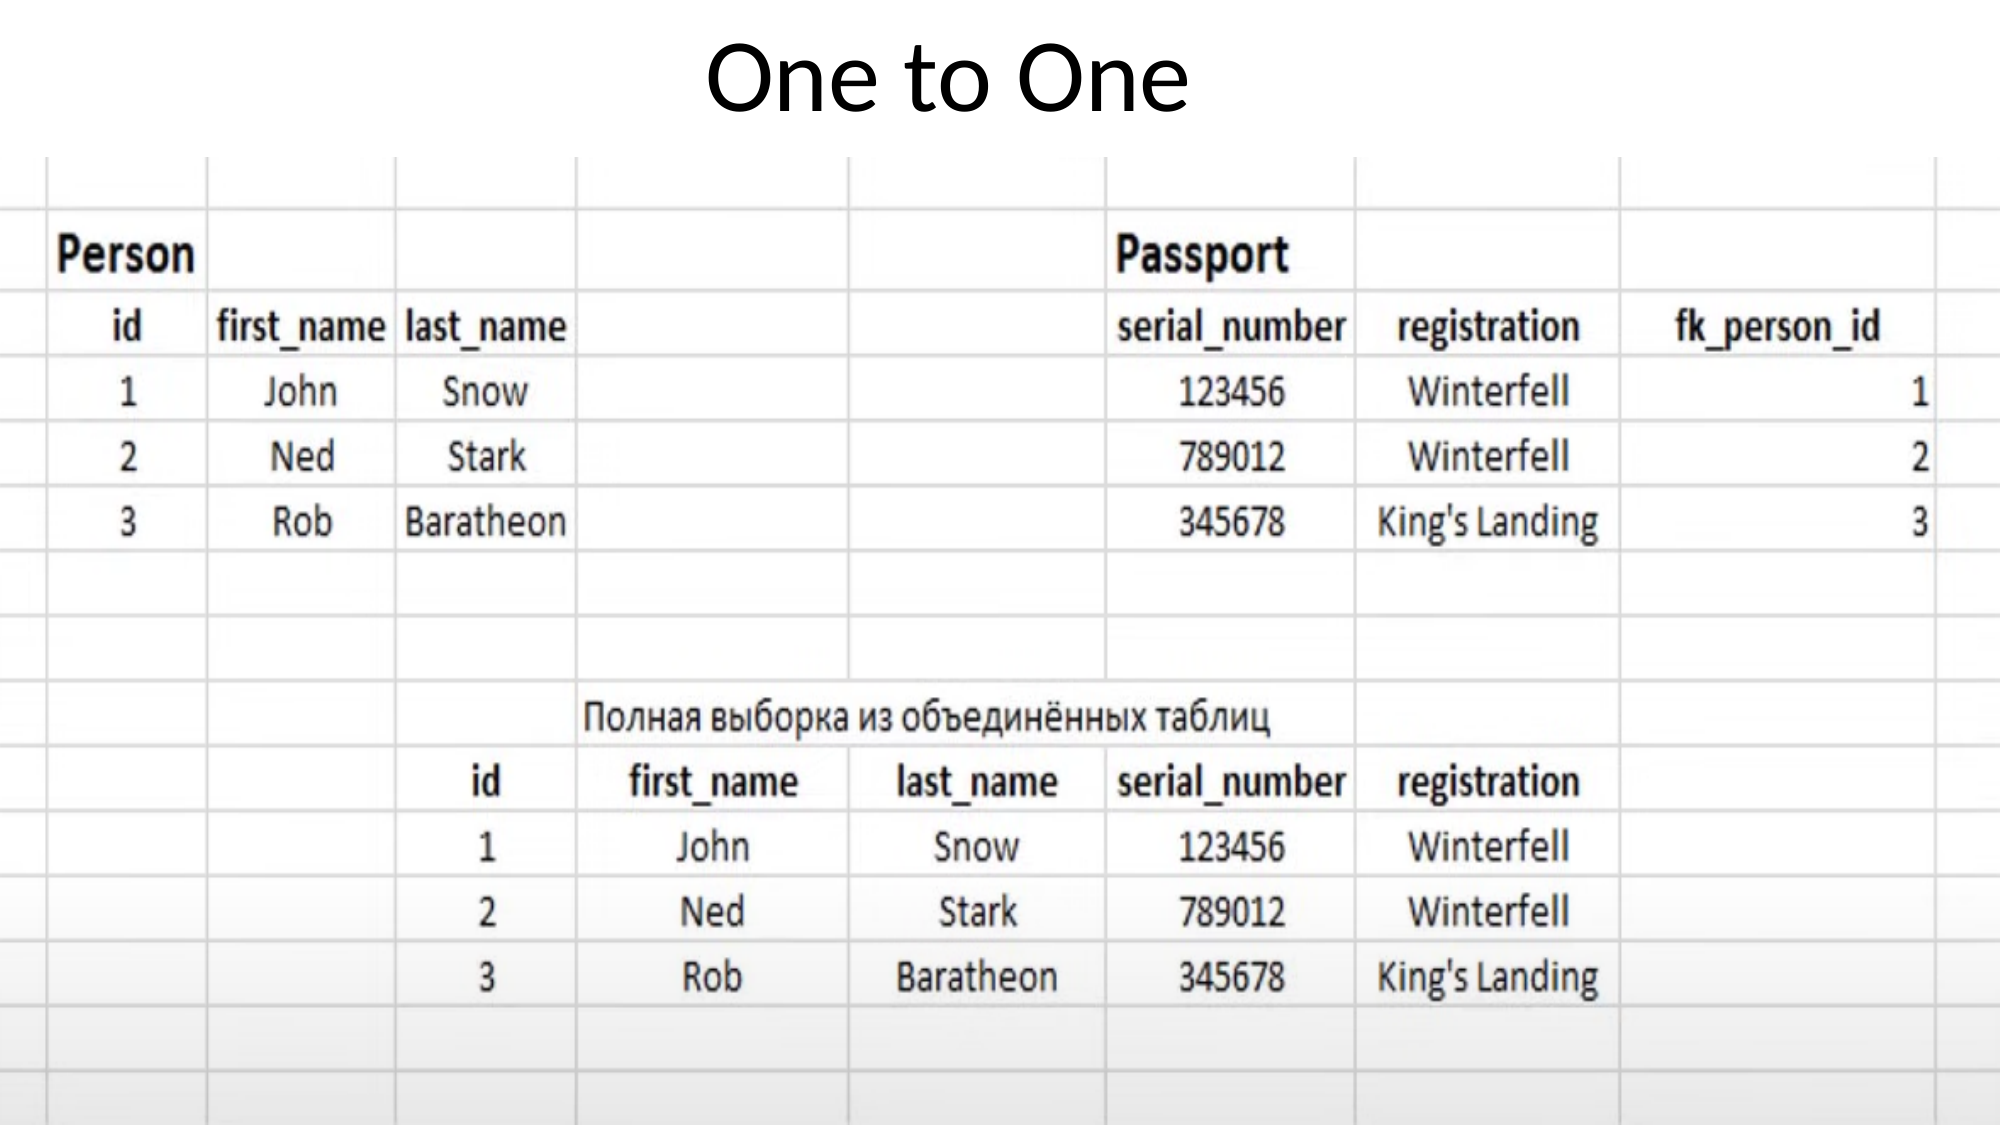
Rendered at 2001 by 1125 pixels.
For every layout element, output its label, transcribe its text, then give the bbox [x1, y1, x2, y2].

text_box One to One [690, 0, 1283, 140]
picture [0, 157, 2000, 1125]
